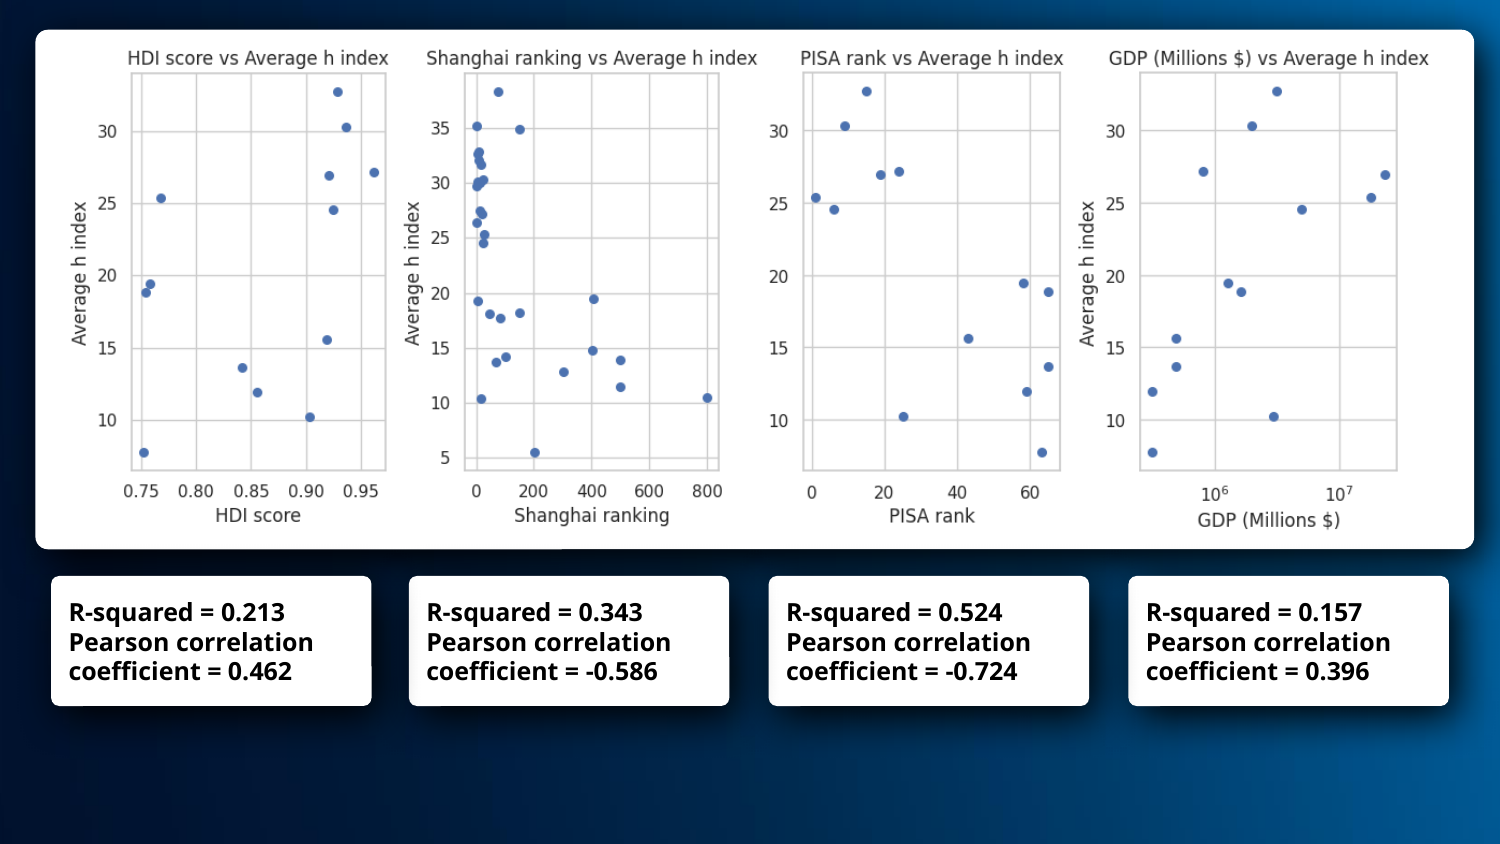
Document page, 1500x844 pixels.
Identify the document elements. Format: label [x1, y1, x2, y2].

picture [0, 0, 1500, 844]
text_box [60, 39, 1440, 542]
